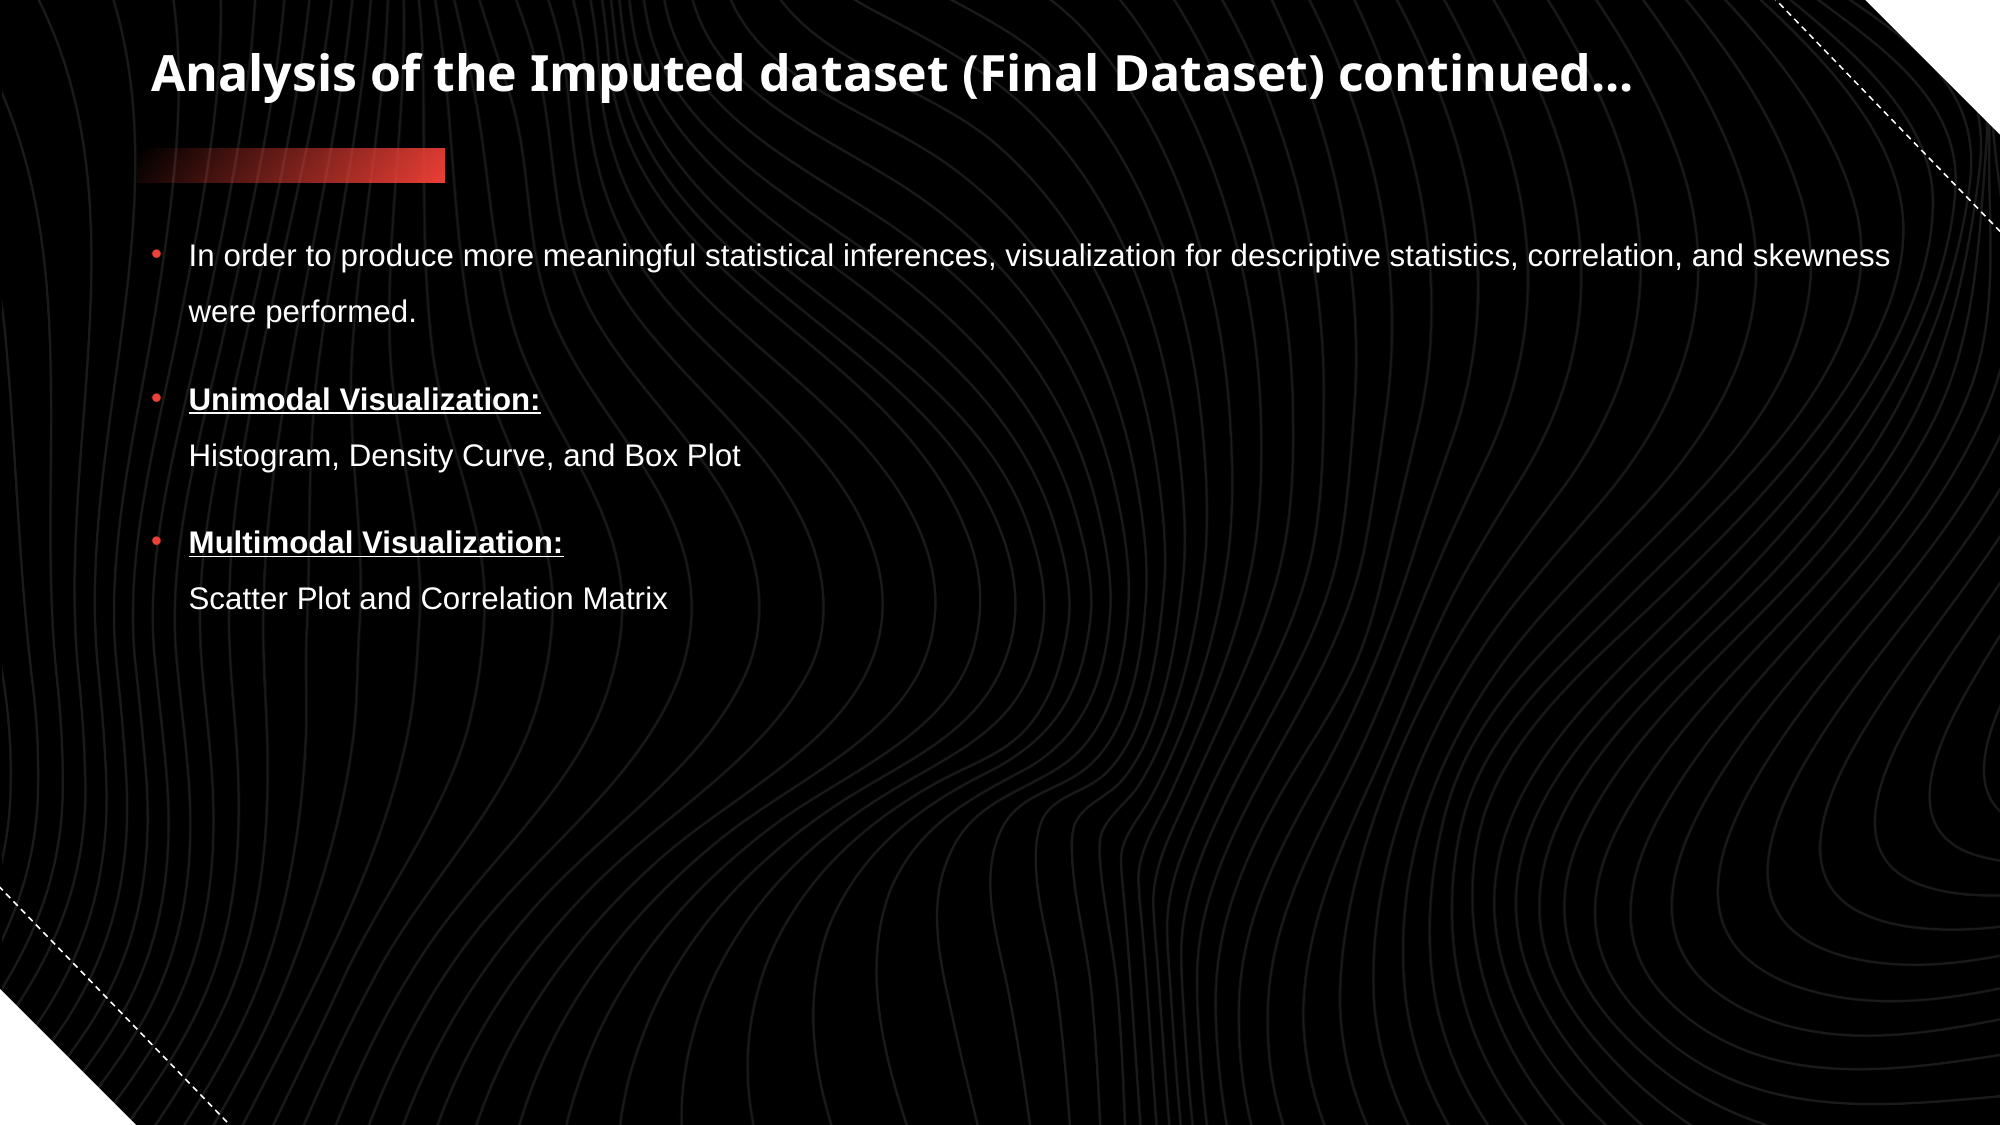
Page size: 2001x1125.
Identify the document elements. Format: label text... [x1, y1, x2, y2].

list In order to produce more meaningful statistical inferences, visualization for descriptive statistics, correlation, and skewness were performed. Unimodal Visualization: Histogram, Density Curve, and Box Plot Multimodal Visualization: Scatter Plot and Correlation Matrix [136, 209, 1954, 941]
title Analysis of the Imputed dataset (Final Dataset) continued... [136, 27, 1863, 124]
